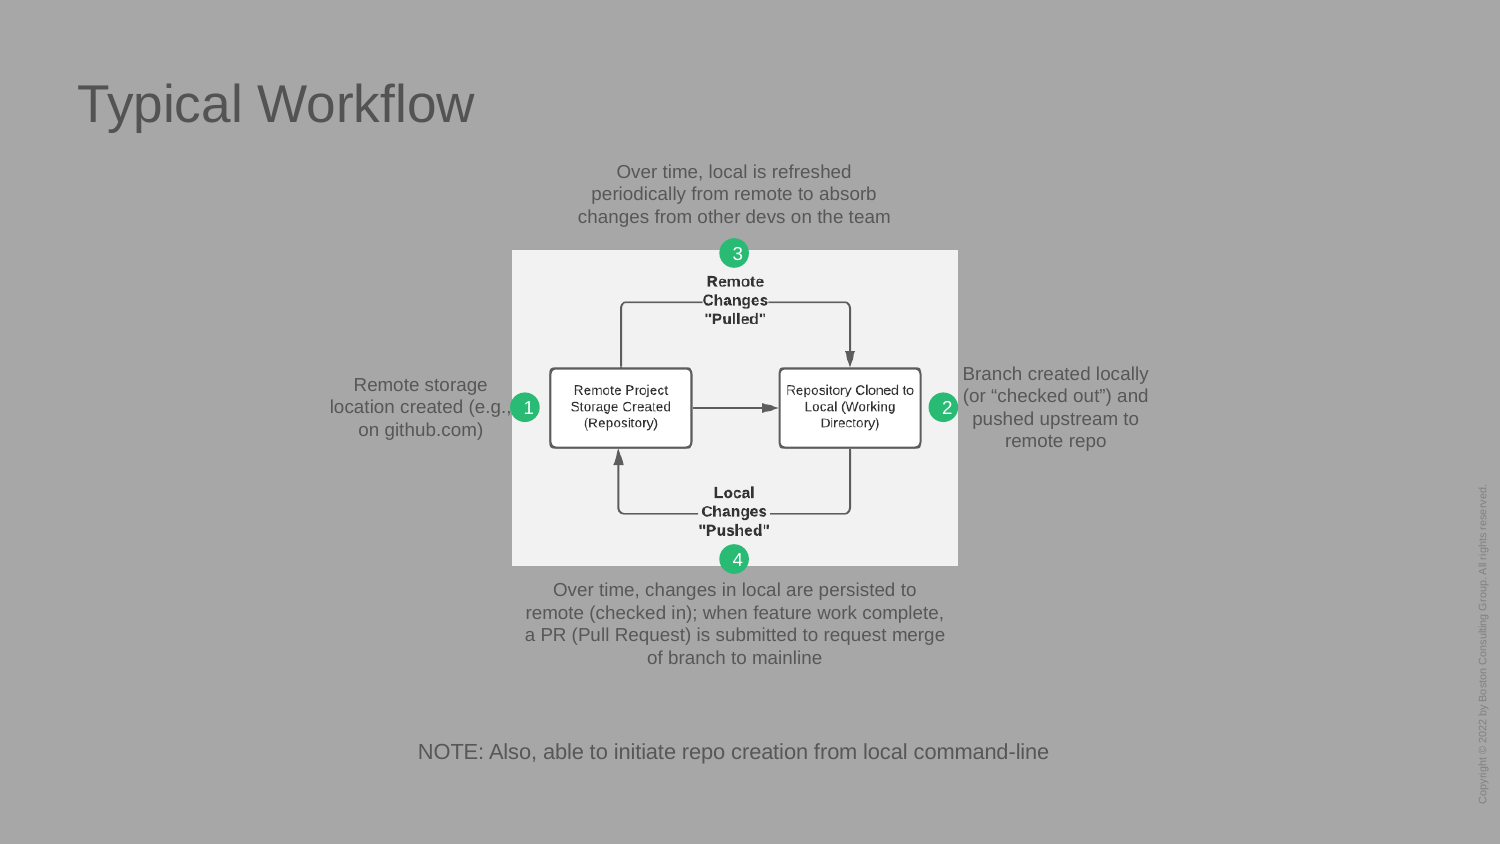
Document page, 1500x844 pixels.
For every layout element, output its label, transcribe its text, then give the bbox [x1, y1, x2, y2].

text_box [510, 238, 958, 574]
text_box Over time, local is refreshed periodically from remote to absorb changes from other devs on the team [560, 145, 908, 237]
text_box Remote storage location created (e.g., on github.com) [316, 358, 505, 454]
title Typical Workflow [77, 76, 1423, 135]
text_box NOTE: Also, able to initiate repo creation from local command-line [383, 733, 1085, 769]
text_box Branch created locally (or “checked out”) and pushed upstream to remote repo [962, 358, 1166, 454]
text_box Over time, changes in local are persisted to remote (checked in); when feature work complete, a PR (Pull Request) is submitted to request merge of branch to mainline [510, 580, 959, 671]
